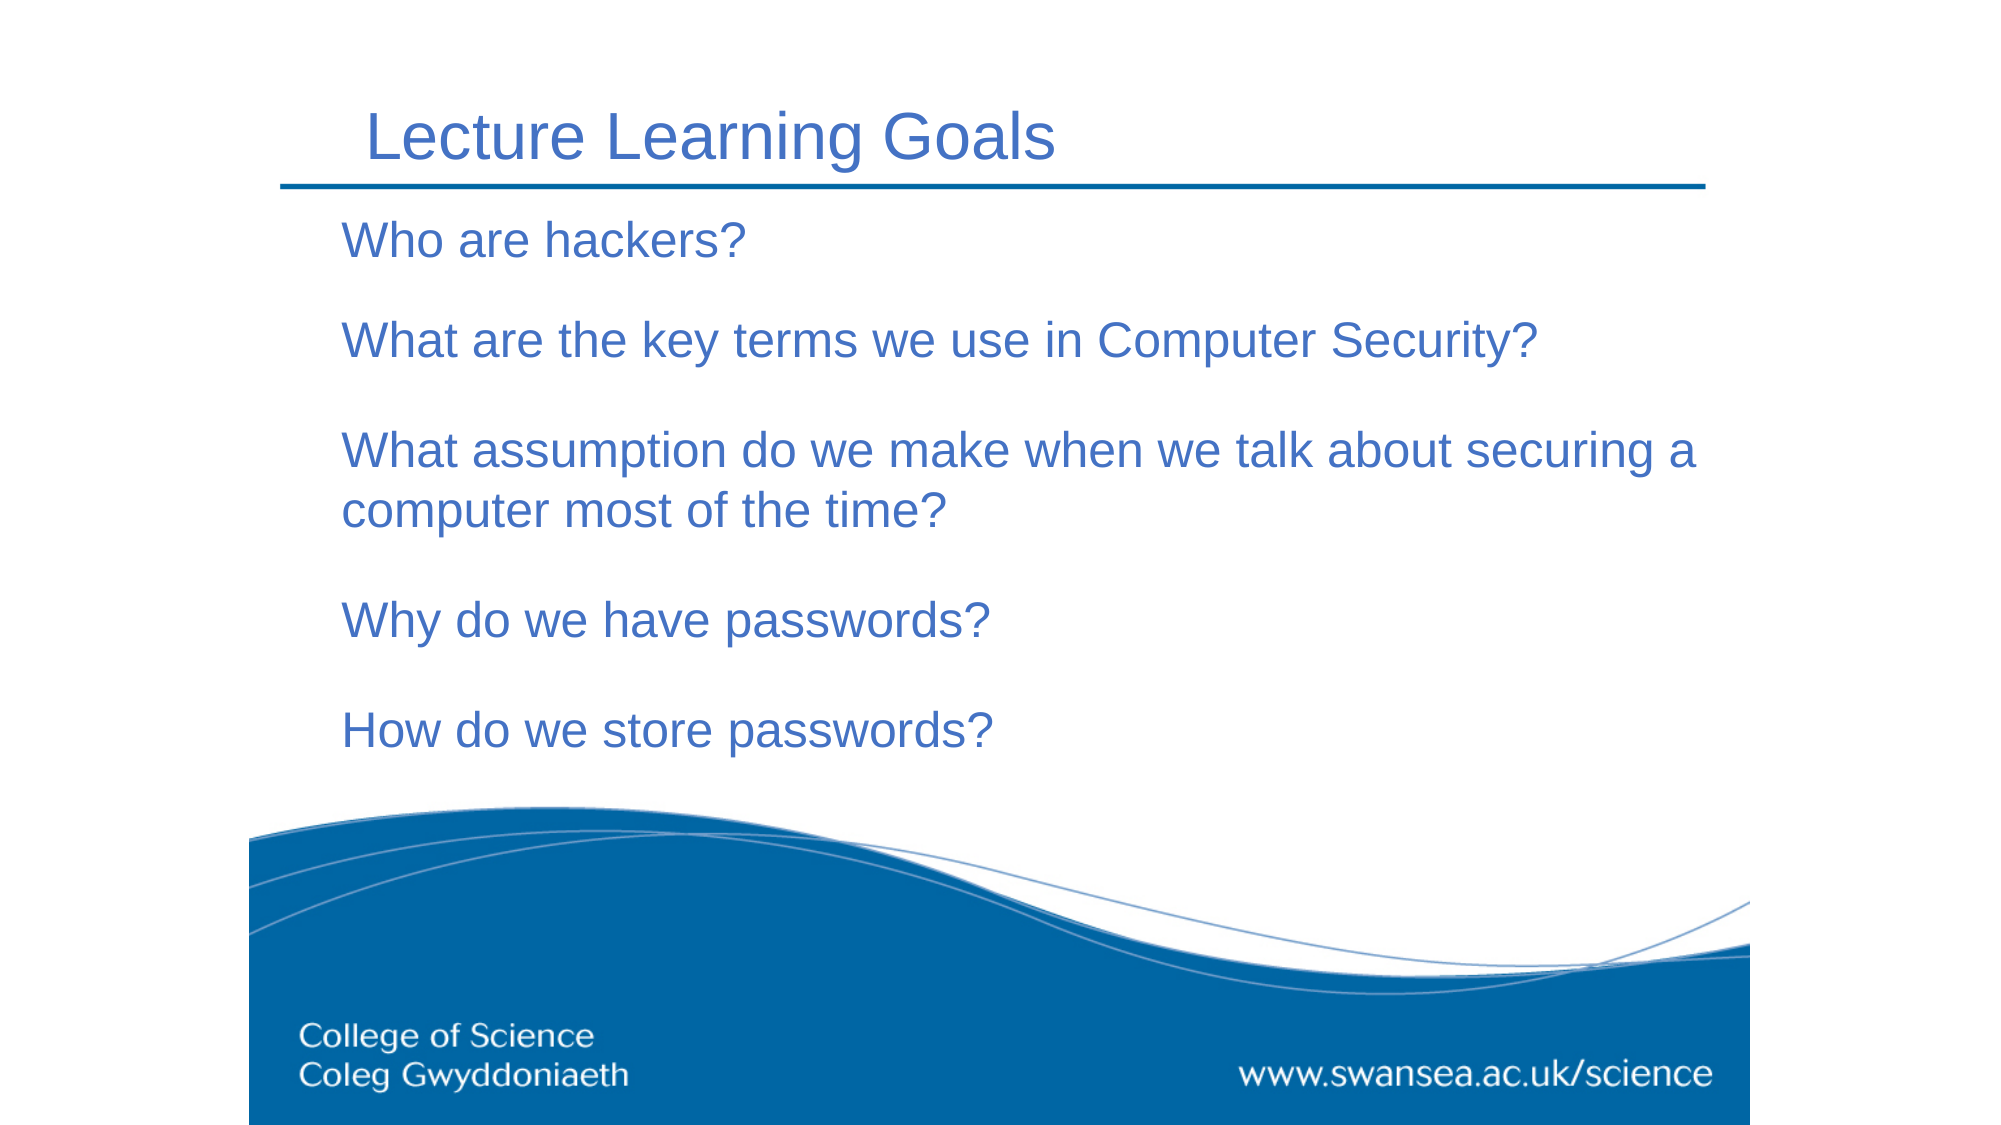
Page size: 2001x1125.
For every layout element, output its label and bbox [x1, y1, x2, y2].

picture [249, 0, 1750, 1125]
